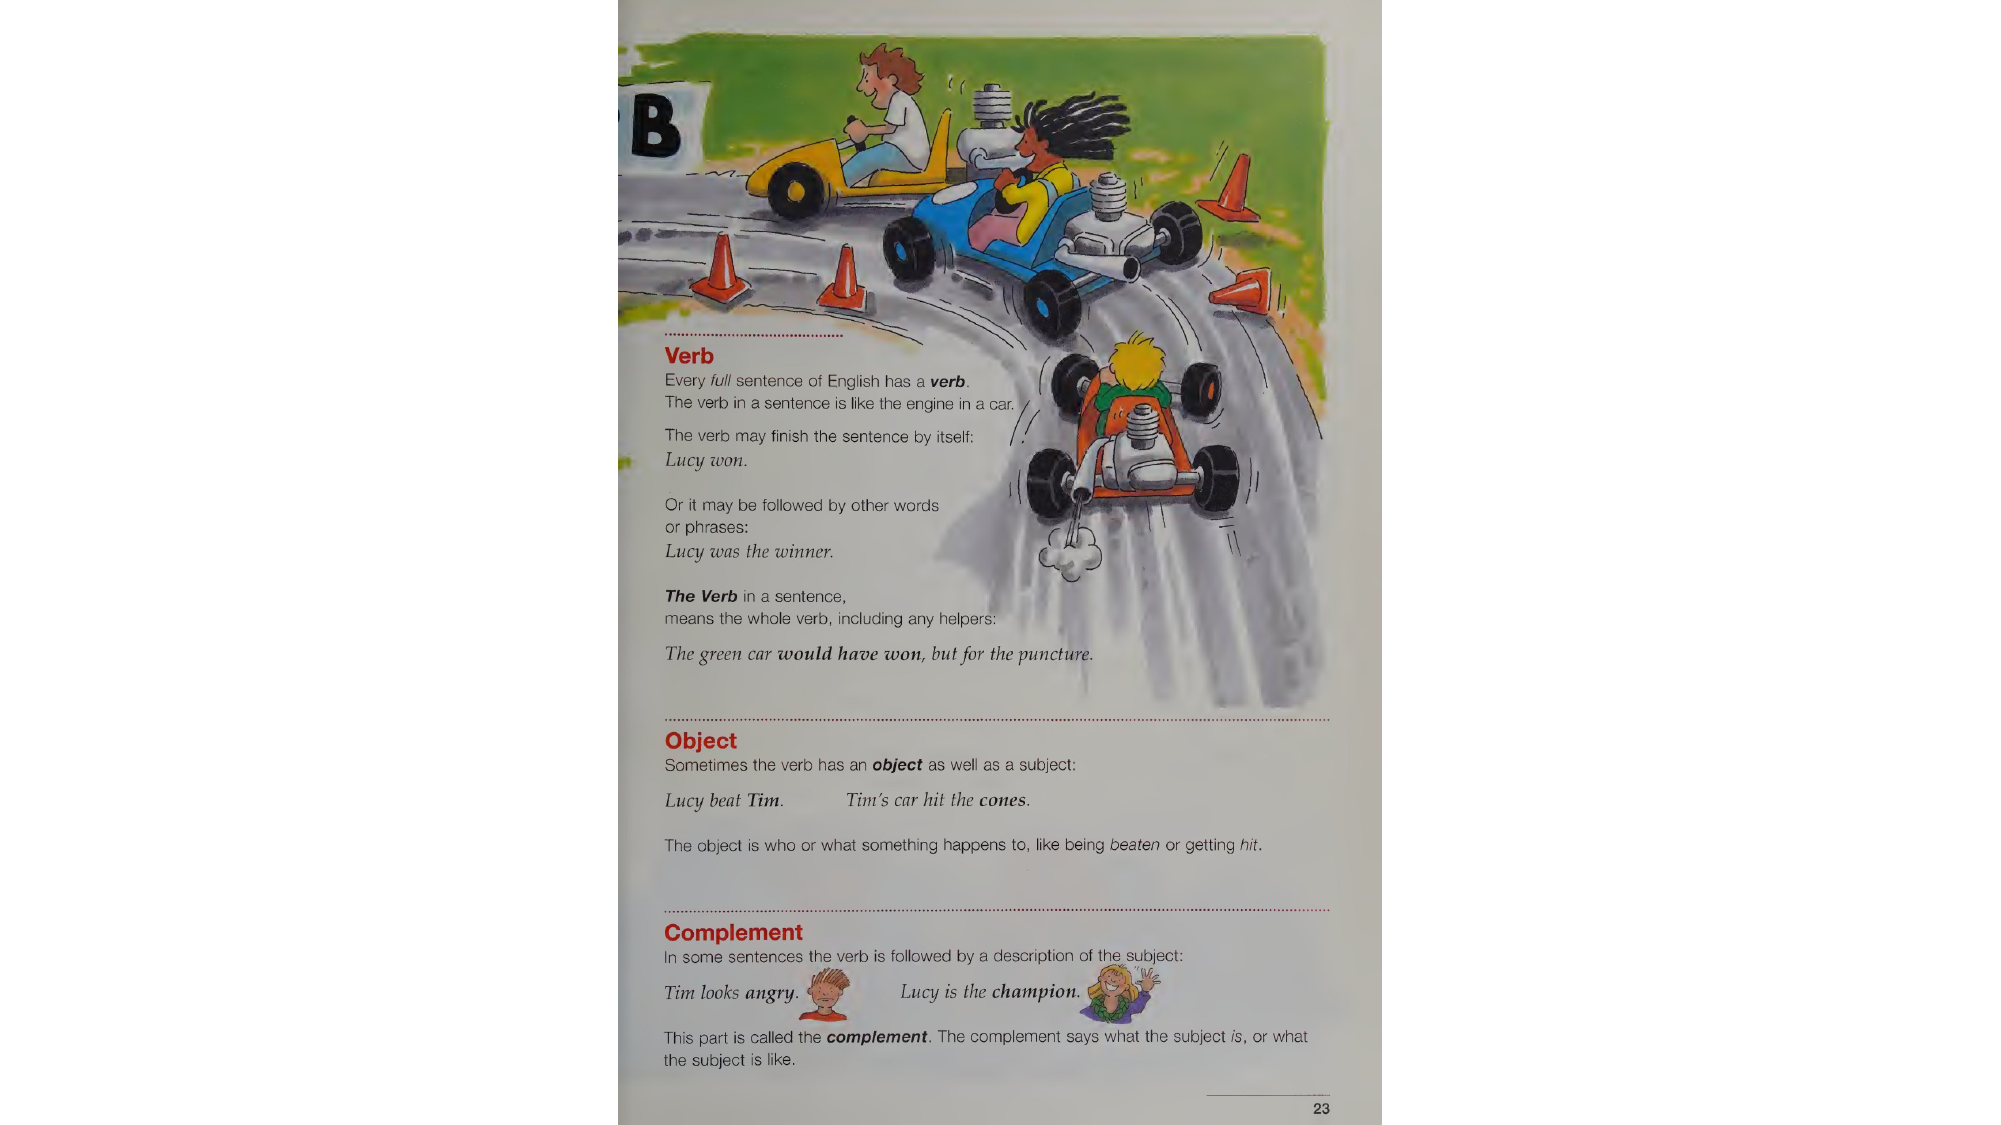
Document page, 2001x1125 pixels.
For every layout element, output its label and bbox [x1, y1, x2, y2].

picture [618, 0, 1382, 1125]
